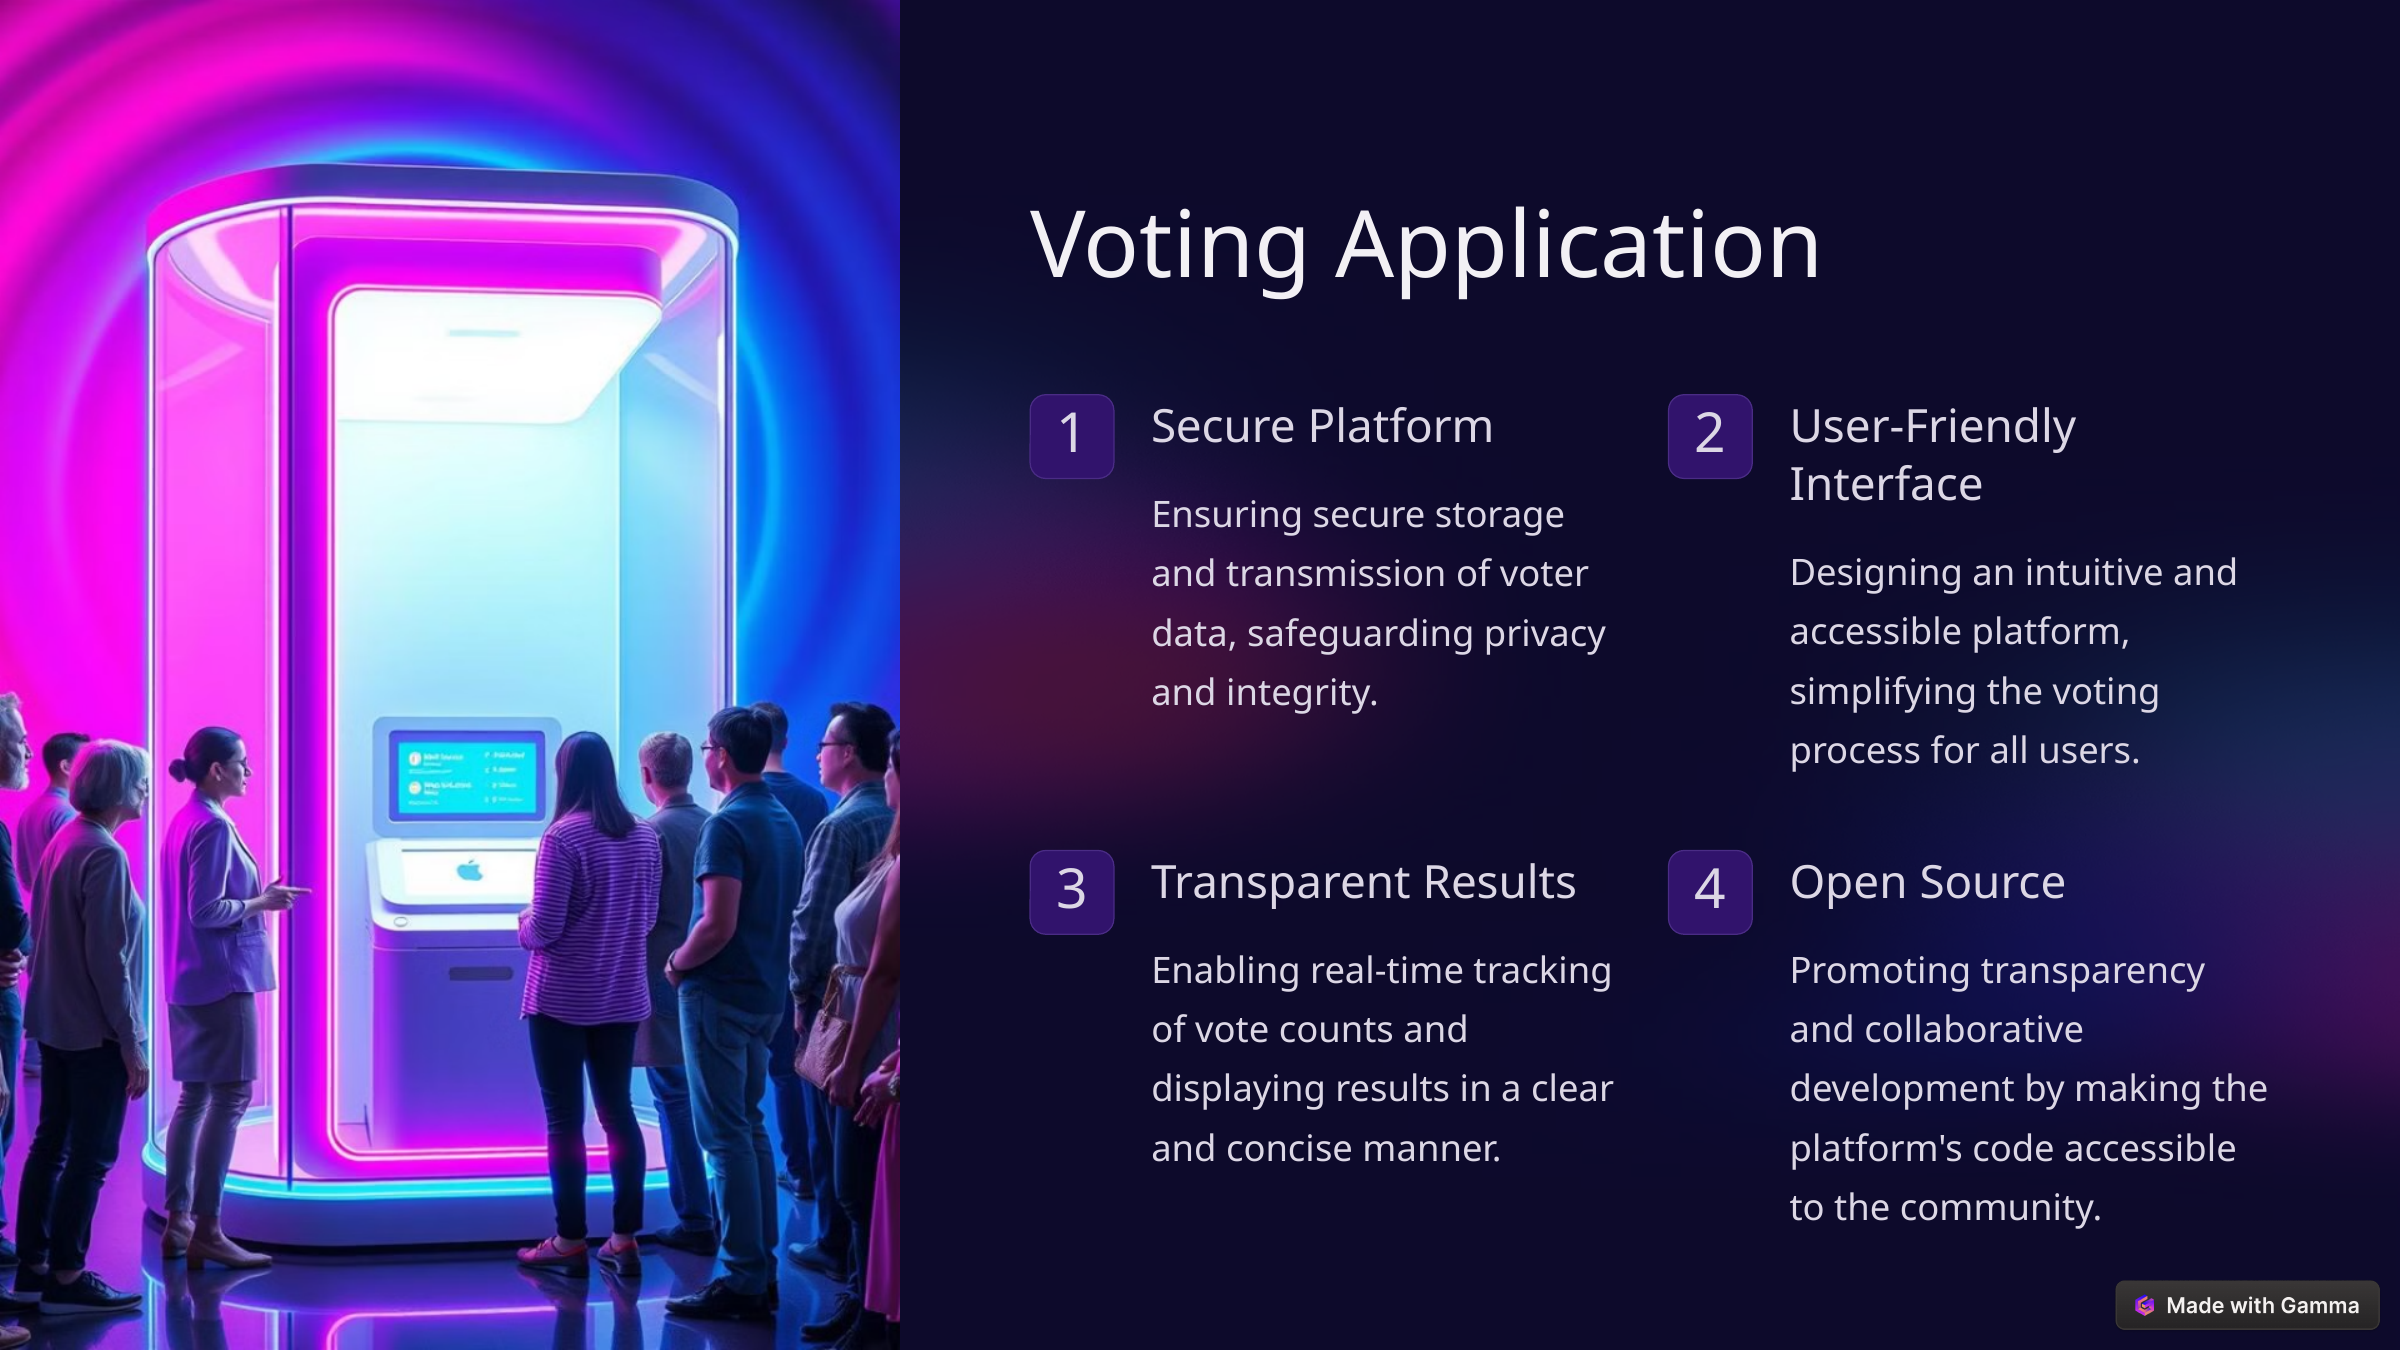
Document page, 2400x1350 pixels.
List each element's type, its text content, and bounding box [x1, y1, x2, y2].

text_box Enabling real-time tracking of vote counts and displaying results in a clear and concise manner. [1151, 930, 1632, 1169]
text_box Promoting transparency and collaborative development by making the platform's code accessible to the community. [1789, 930, 2270, 1169]
text_box 2 [1694, 408, 1727, 465]
text_box Designing an intuitive and accessible platform, simplifying the voting process for all users. [1789, 533, 2270, 772]
text_box Secure Platform [1151, 394, 1617, 453]
picture [2106, 1271, 2389, 1339]
text_box User-Friendly Interface [1789, 394, 2270, 512]
text_box Transparent Results [1151, 850, 1617, 909]
text_box [1030, 394, 1114, 479]
text_box 3 [1056, 864, 1088, 921]
text_box 4 [1691, 864, 1729, 921]
text_box Open Source [1789, 850, 2255, 909]
text_box Ensuring secure storage and transmission of voter data, safeguarding privacy and integrity. [1151, 475, 1632, 714]
text_box Voting Application [1030, 180, 1961, 298]
text_box [1668, 850, 1753, 935]
text_box [1030, 850, 1114, 935]
text_box [1668, 394, 1753, 479]
text_box 1 [1061, 408, 1083, 465]
picture [0, 0, 900, 1350]
